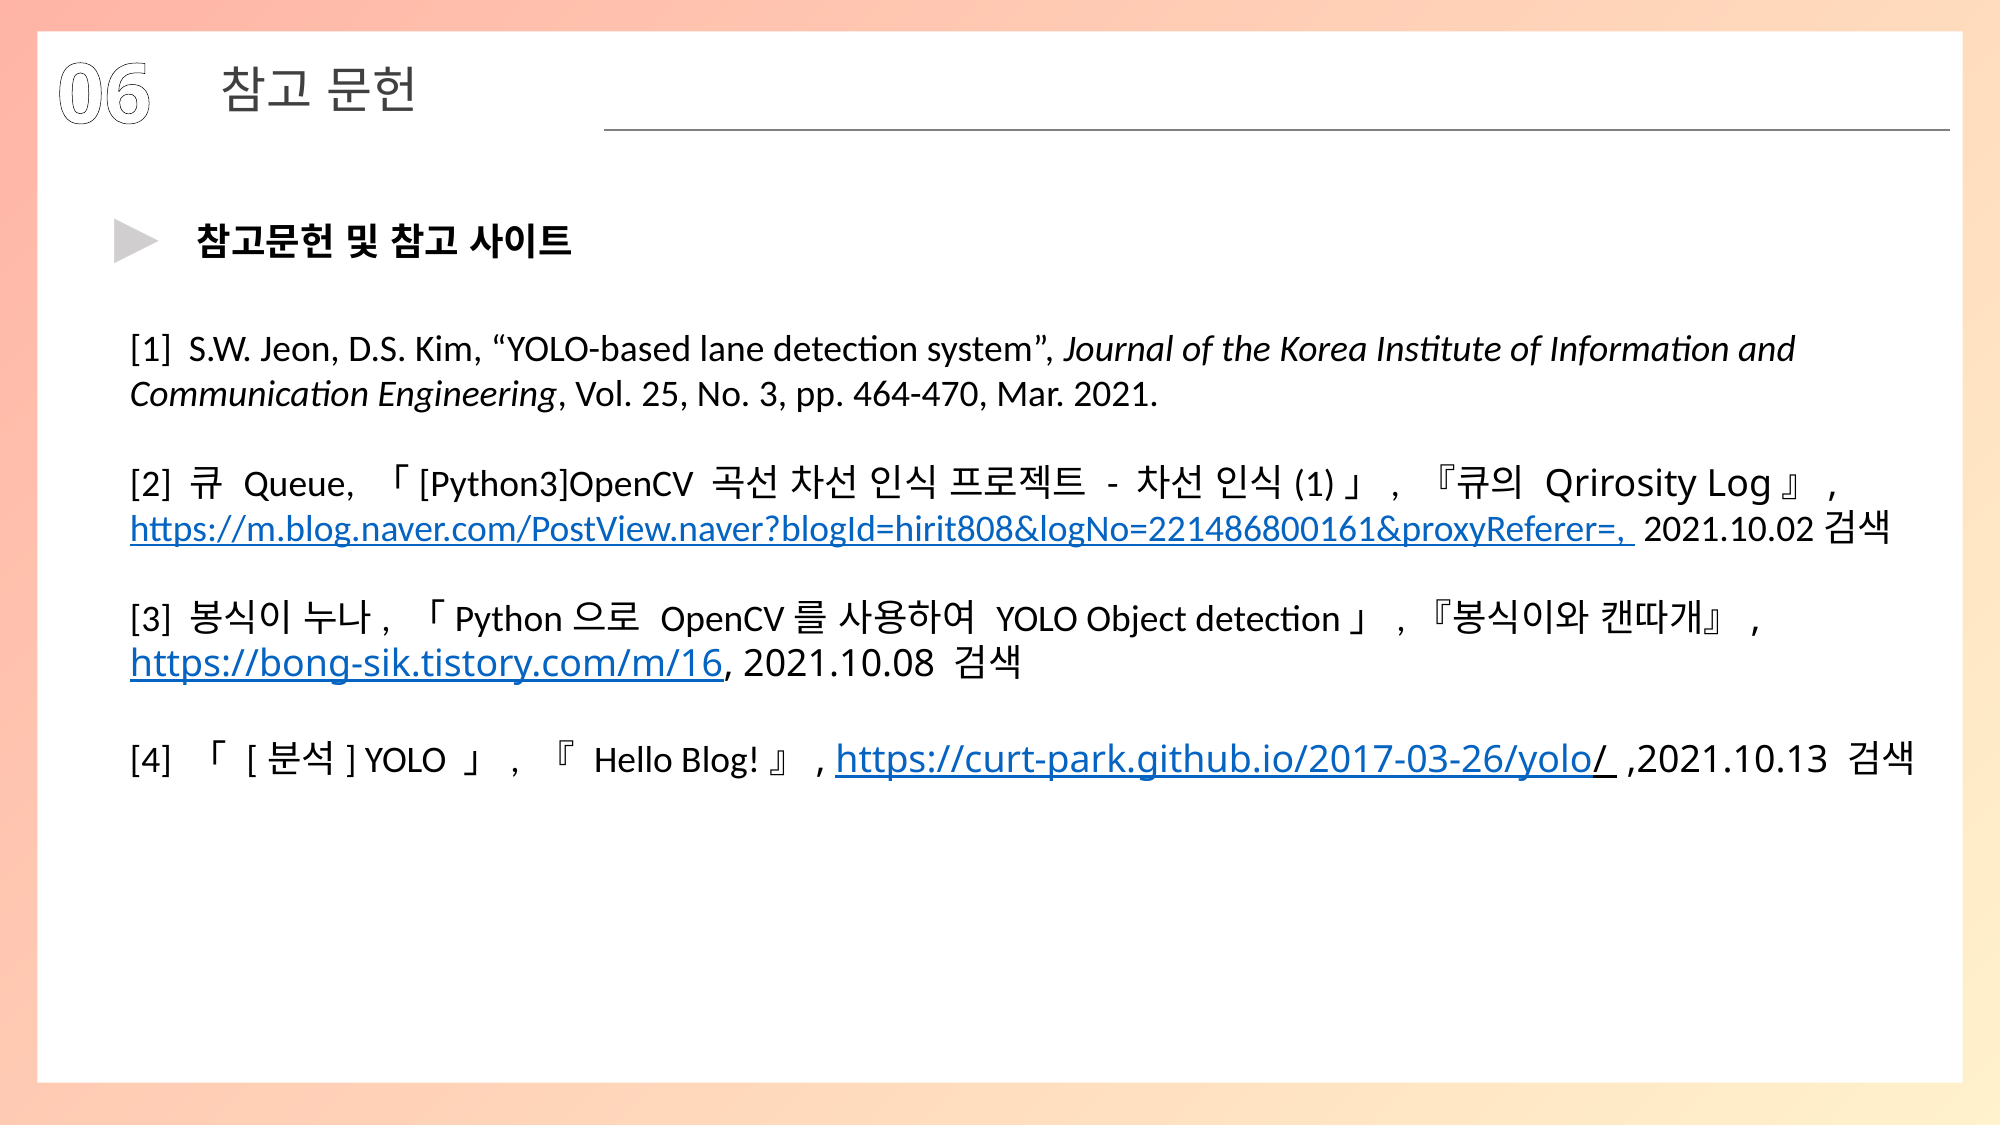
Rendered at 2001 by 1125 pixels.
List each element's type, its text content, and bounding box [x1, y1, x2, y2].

text_box 참고 문헌 [205, 51, 434, 127]
text_box [1] S.W. Jeon, D.S. Kim, “YOLO-based lane detection system”, Journal of the Korea Institute of Information and Communication Engineering, Vol. 25, No. 3, pp. 464-470, Mar. 2021. [2] 큐 Queue, 「[Python3]OpenCV 곡선 차선 인식 프로젝트 - 차선 인식(1)」, 『큐의 Qrirosity Log』, https://m.blog.naver.com/PostView.naver?blogId=hirit808&logNo=221486800161&proxyReferer=, 2021.10.02검색 [3] 봉식이 누나, 「Python으로 OpenCV를 사용하여 YOLO Object detection」,『봉식이와 캔따개』, https://bong-sik.tistory.com/m/16, 2021.10.08 검색 [4] 「 [분석] YOLO 」, 『 Hello Blog!』, https://curt-park.github.io/2017-03-26/yolo/ ,2021.10.13 검색 [115, 316, 1931, 793]
text_box 06 [41, 32, 233, 148]
text_box ▶ [99, 190, 182, 276]
text_box 참고문헌 및 참고 사이트 [181, 210, 746, 271]
text_box [36, 30, 1964, 1084]
